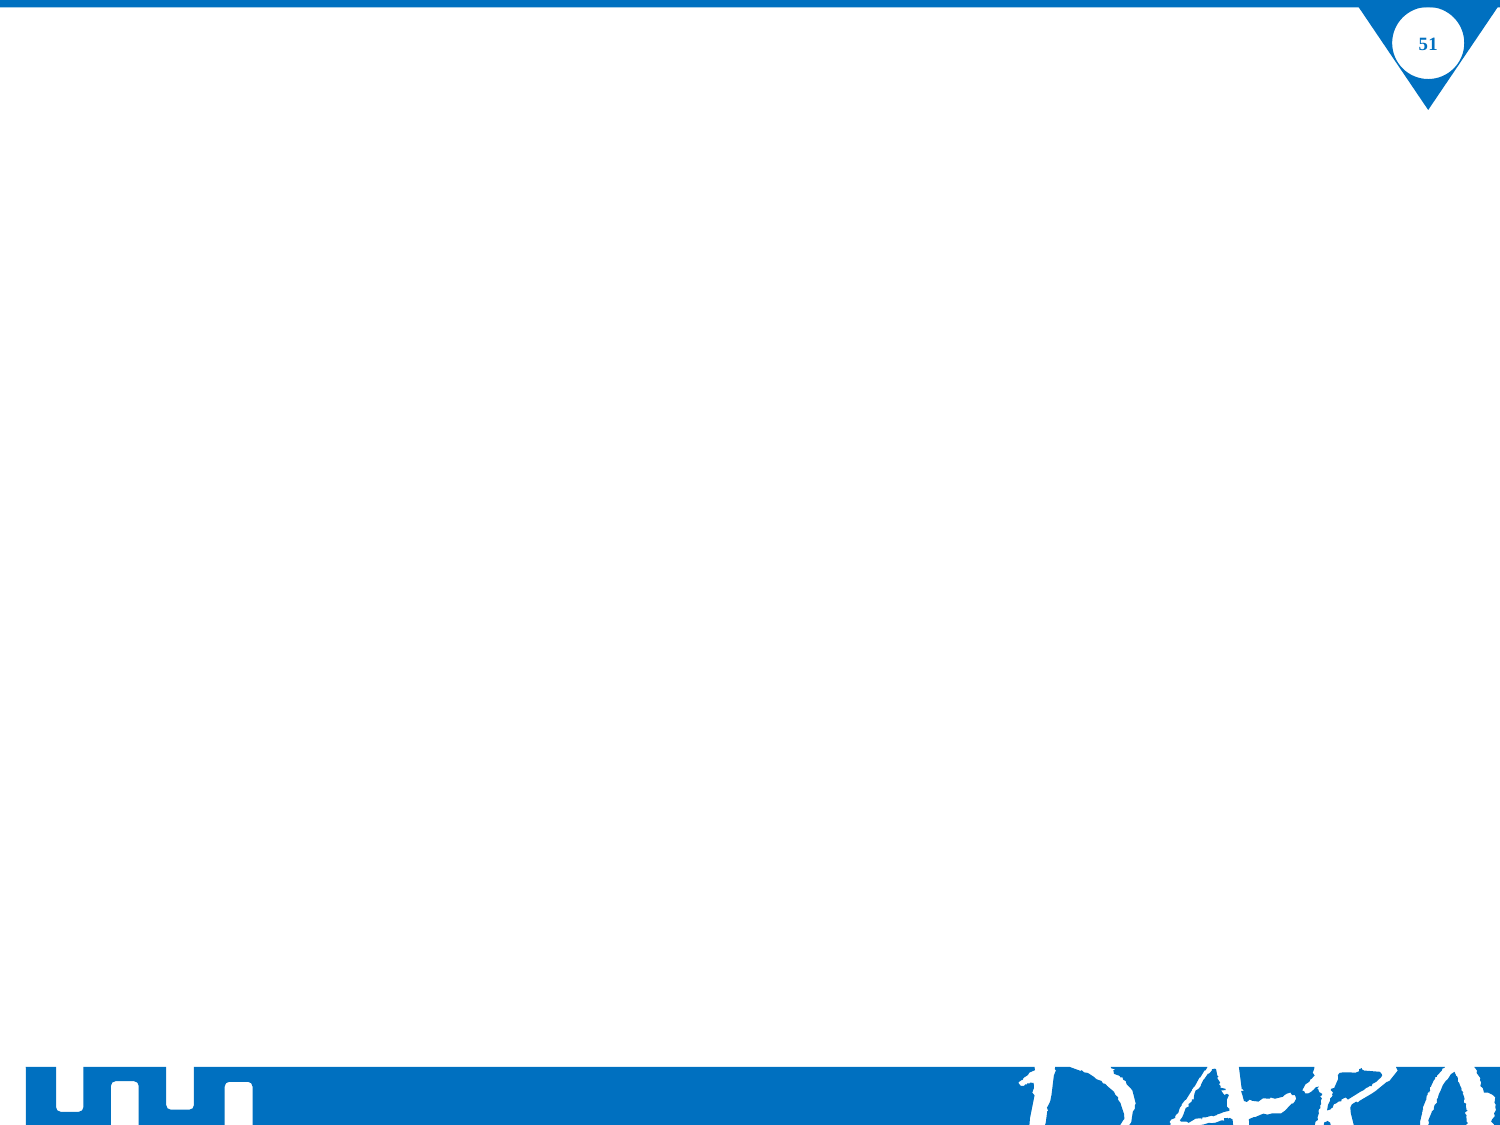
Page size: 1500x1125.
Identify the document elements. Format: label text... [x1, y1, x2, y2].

slide_number 51 [1259, 13, 1500, 73]
